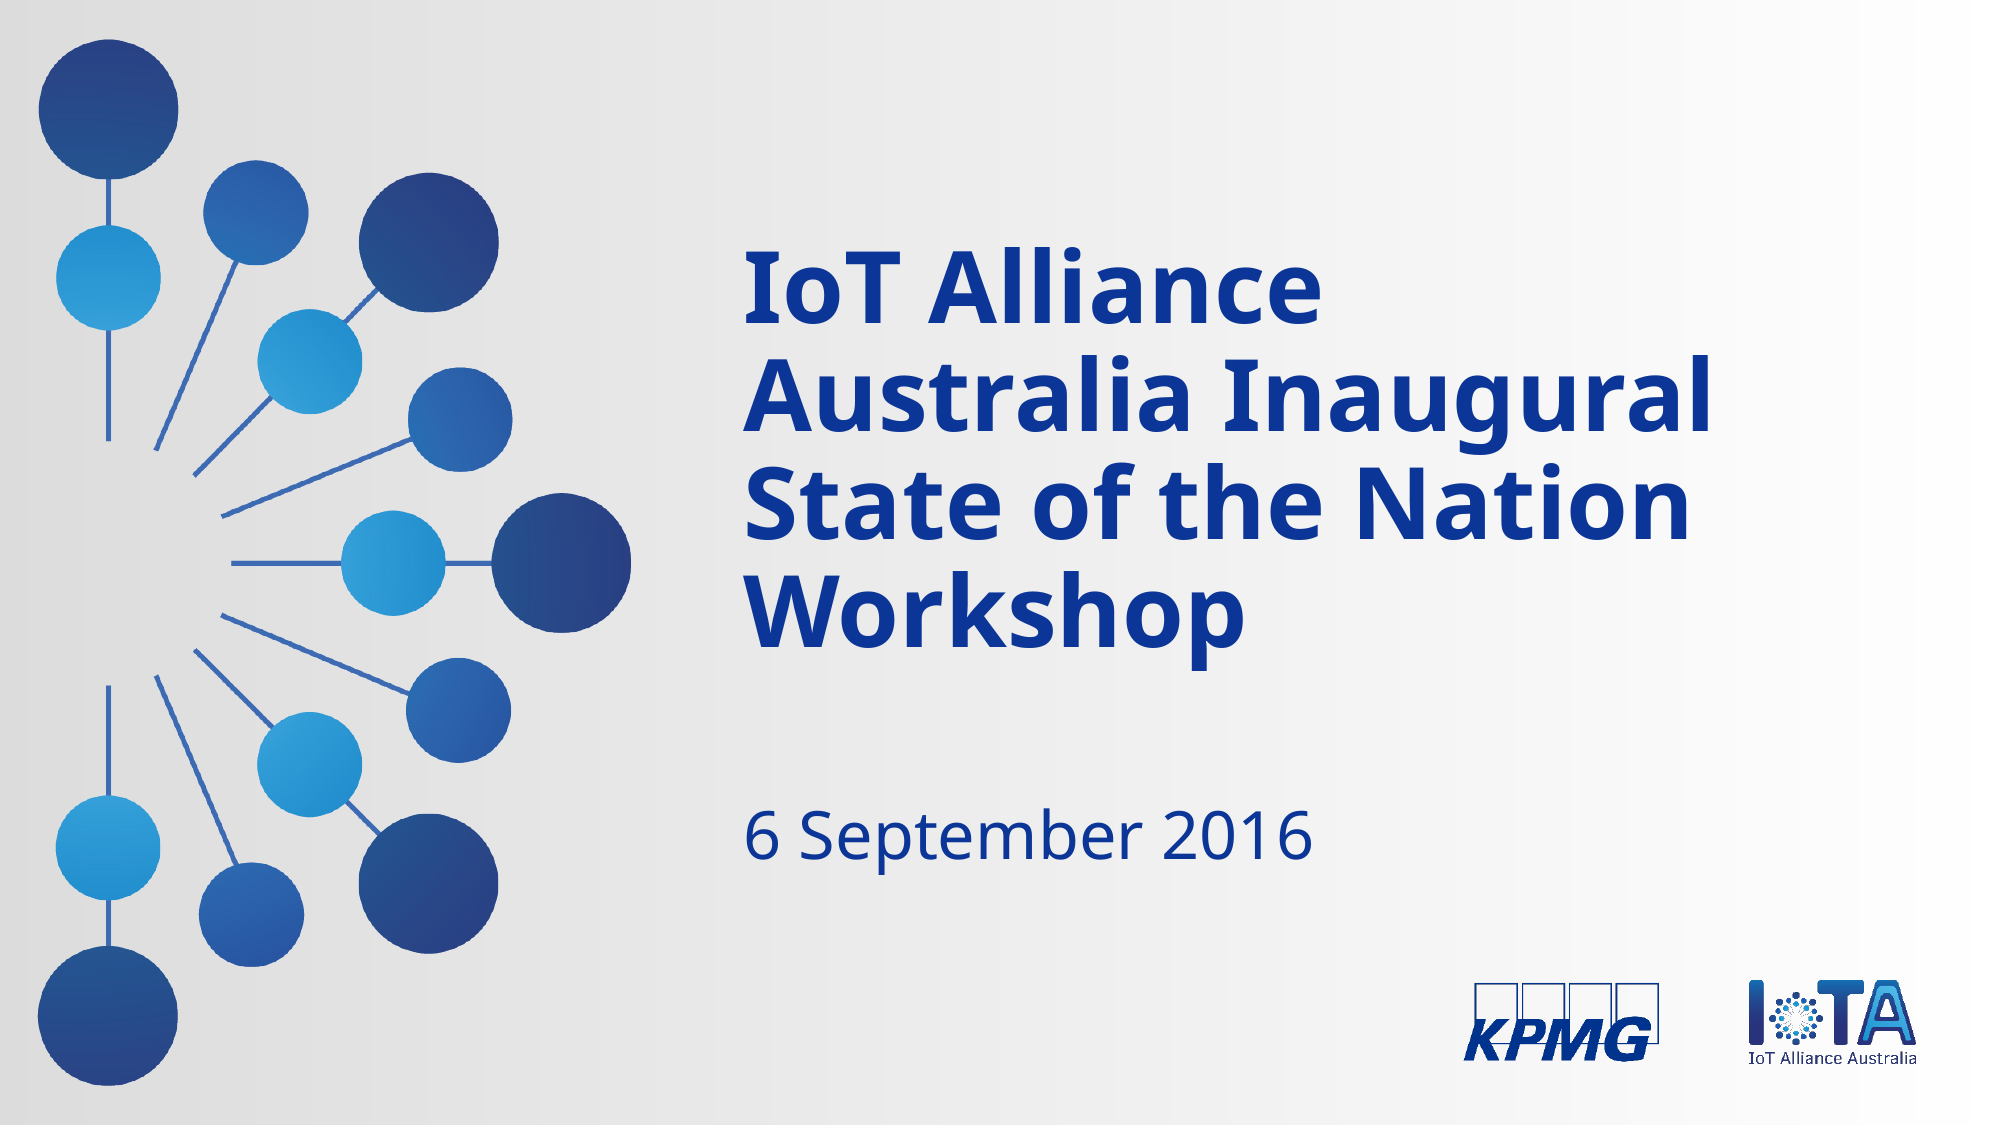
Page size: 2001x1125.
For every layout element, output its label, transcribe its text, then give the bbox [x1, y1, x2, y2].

title IoT Alliance Australia Inaugural State of the Nation Workshop [728, 284, 1798, 677]
text_box 6 September 2016 [728, 693, 1727, 920]
picture [37, 39, 631, 1086]
picture [1450, 965, 1676, 1077]
picture [1749, 980, 1916, 1064]
